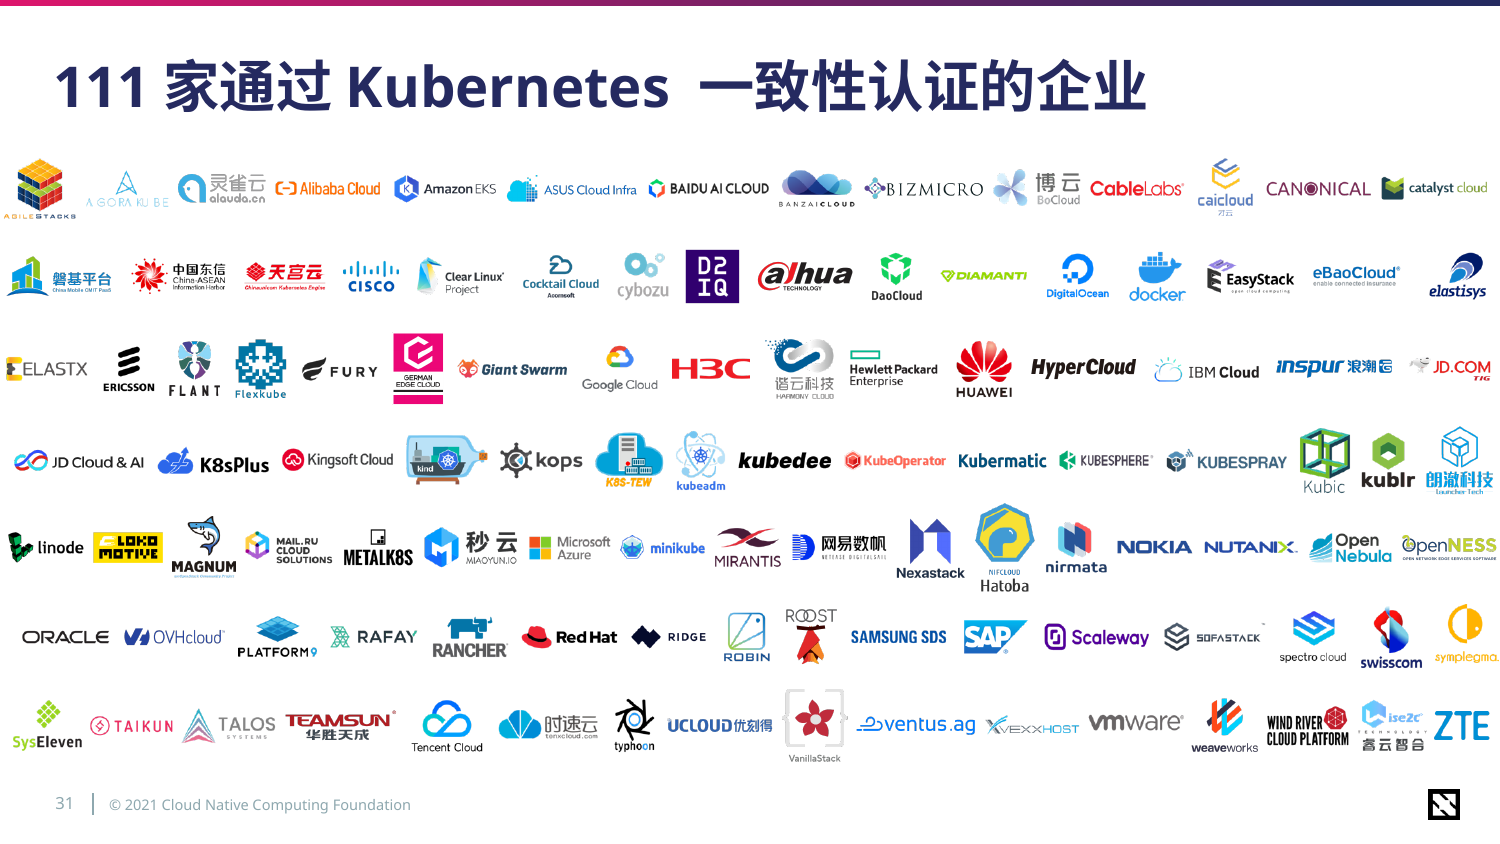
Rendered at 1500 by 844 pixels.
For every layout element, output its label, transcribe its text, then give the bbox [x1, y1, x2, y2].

picture [102, 345, 155, 392]
picture [862, 175, 985, 202]
picture [1086, 708, 1185, 743]
picture [848, 348, 940, 389]
picture [1425, 425, 1495, 495]
picture [1041, 621, 1151, 652]
picture [457, 352, 567, 385]
picture [176, 172, 267, 204]
picture [155, 444, 271, 476]
picture [1466, 715, 1473, 740]
picture [849, 628, 948, 645]
picture [1428, 789, 1460, 820]
picture [854, 713, 977, 737]
picture [1478, 715, 1490, 736]
picture [952, 339, 1016, 398]
picture [842, 448, 948, 472]
picture [628, 623, 707, 650]
picture [243, 529, 334, 565]
picture [92, 530, 164, 564]
picture [1044, 520, 1108, 574]
picture [421, 525, 520, 569]
picture [246, 347, 275, 375]
picture [1115, 538, 1194, 556]
picture [673, 428, 727, 492]
picture [3, 253, 113, 299]
picture [1125, 250, 1189, 302]
picture [1029, 356, 1139, 381]
picture [1162, 620, 1268, 653]
picture [404, 433, 490, 487]
picture [777, 168, 856, 209]
picture [718, 611, 774, 662]
picture [938, 268, 1030, 285]
picture [391, 332, 445, 405]
picture [870, 250, 923, 302]
picture [1298, 425, 1351, 495]
picture [1263, 180, 1373, 196]
picture [11, 447, 146, 473]
picture [896, 512, 965, 582]
picture [606, 691, 659, 760]
picture [300, 355, 379, 382]
picture [735, 450, 834, 470]
picture [343, 258, 399, 294]
picture [645, 176, 771, 200]
picture [671, 356, 751, 381]
picture [1202, 541, 1300, 554]
picture [6, 530, 85, 564]
picture [179, 706, 277, 745]
picture [1265, 704, 1350, 747]
picture [1045, 251, 1110, 301]
picture [1434, 604, 1500, 669]
picture [1307, 530, 1393, 564]
picture [1400, 532, 1499, 562]
picture [498, 440, 584, 480]
picture [234, 337, 287, 400]
picture [1379, 176, 1489, 200]
picture [273, 177, 383, 200]
picture [620, 535, 706, 559]
picture [328, 624, 419, 650]
picture [128, 255, 227, 297]
picture [1360, 431, 1416, 489]
title 111家通过Kubernetes 一致性认证的企业 [42, 52, 1458, 126]
picture [956, 451, 1048, 469]
picture [404, 698, 490, 753]
picture [19, 628, 111, 645]
picture [11, 698, 83, 753]
picture [785, 608, 838, 665]
picture [684, 248, 741, 304]
picture [168, 340, 221, 397]
picture [1358, 604, 1424, 669]
picture [242, 260, 328, 292]
picture [504, 172, 640, 204]
picture [790, 532, 889, 563]
picture [592, 431, 665, 489]
picture [527, 533, 613, 561]
picture [4, 356, 89, 381]
picture [1056, 448, 1155, 472]
picture [1205, 258, 1296, 294]
picture [1433, 711, 1445, 737]
picture [615, 251, 669, 301]
picture [430, 611, 509, 662]
picture [580, 343, 659, 394]
picture [495, 704, 601, 746]
picture [1088, 180, 1186, 196]
picture [664, 716, 774, 734]
picture [991, 167, 1082, 209]
picture [1274, 357, 1394, 380]
picture [713, 526, 782, 568]
picture [0, 156, 78, 221]
picture [1407, 355, 1493, 382]
picture [283, 708, 399, 742]
picture [1192, 154, 1258, 222]
picture [1190, 697, 1259, 753]
picture [121, 626, 227, 647]
picture [1163, 446, 1289, 474]
picture [521, 253, 600, 299]
picture [763, 336, 836, 401]
picture [279, 446, 395, 474]
picture [238, 610, 317, 663]
picture [958, 613, 1031, 660]
picture [88, 713, 174, 737]
picture [973, 501, 1037, 593]
picture [756, 260, 855, 293]
picture [519, 616, 618, 657]
picture [1278, 608, 1348, 665]
picture [84, 168, 170, 208]
picture [172, 516, 236, 578]
picture [1418, 252, 1497, 301]
picture [779, 687, 849, 763]
picture [1355, 697, 1428, 753]
picture [415, 254, 506, 298]
picture [1442, 711, 1461, 740]
picture [1311, 263, 1403, 289]
picture [342, 528, 414, 566]
picture [983, 713, 1081, 738]
picture [1151, 355, 1261, 382]
picture [388, 172, 498, 204]
